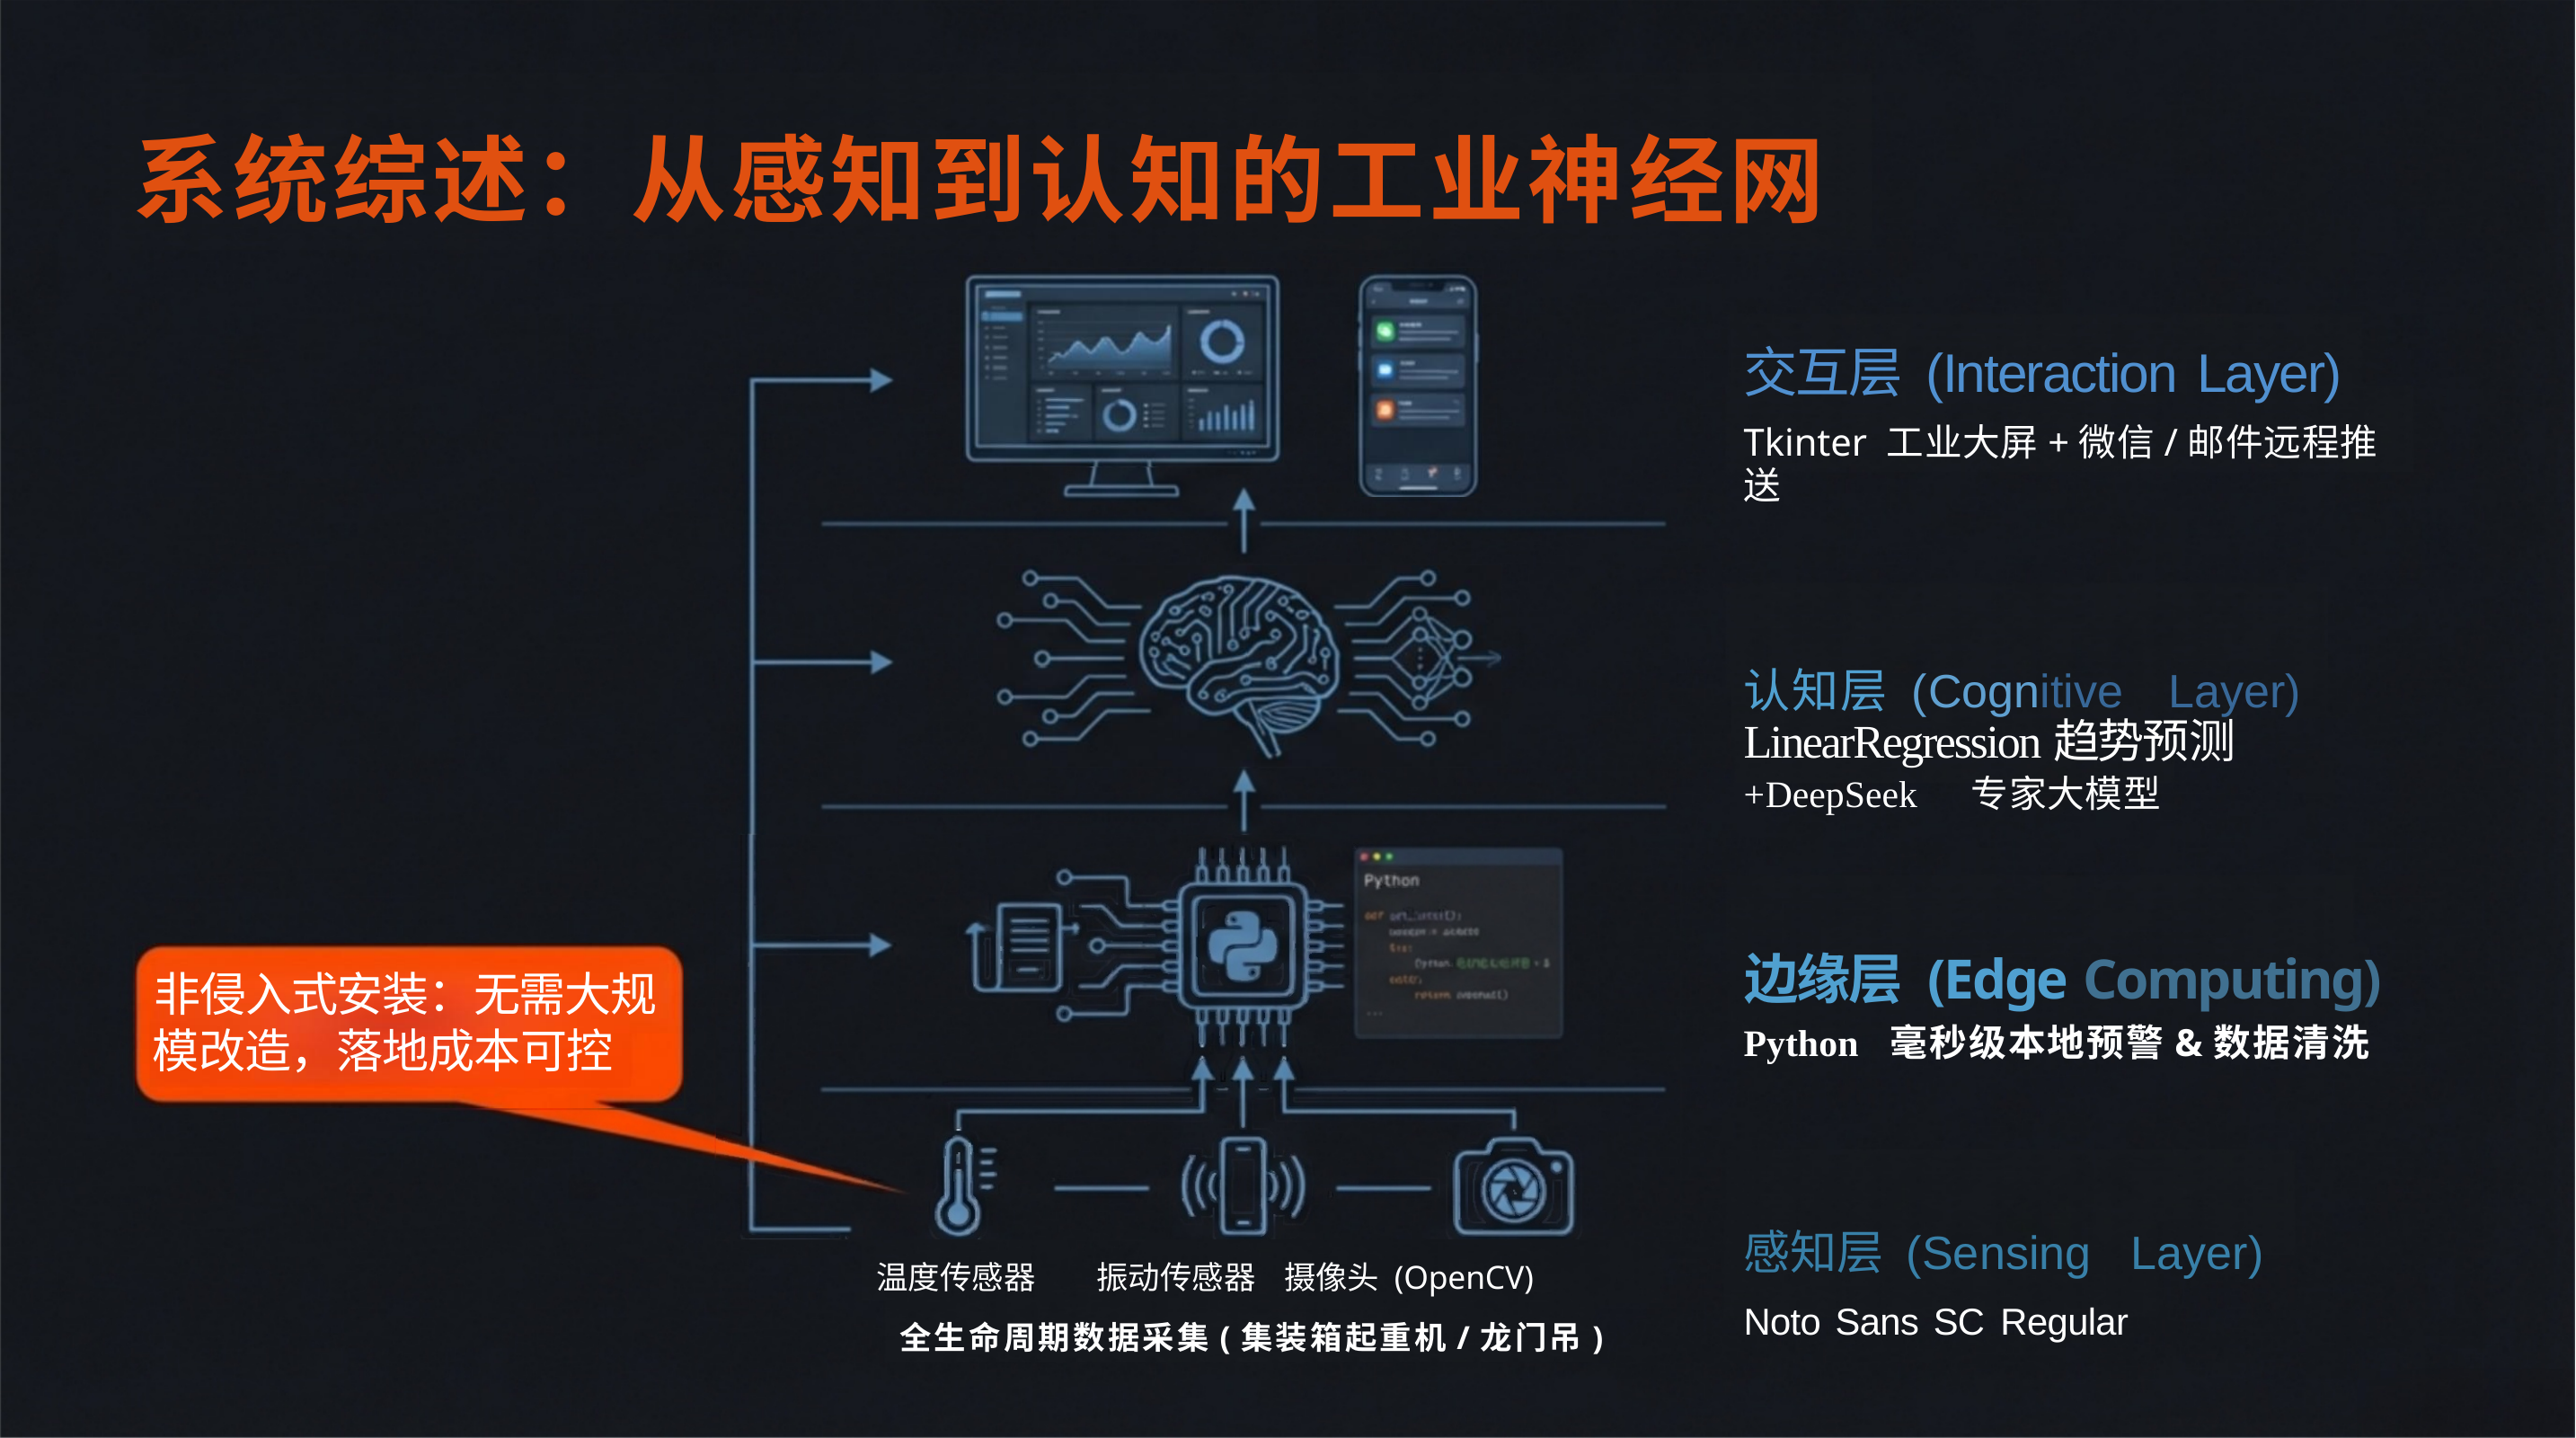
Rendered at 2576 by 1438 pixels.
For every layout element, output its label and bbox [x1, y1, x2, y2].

text_box [134, 943, 684, 1108]
picture [0, 0, 2575, 1438]
